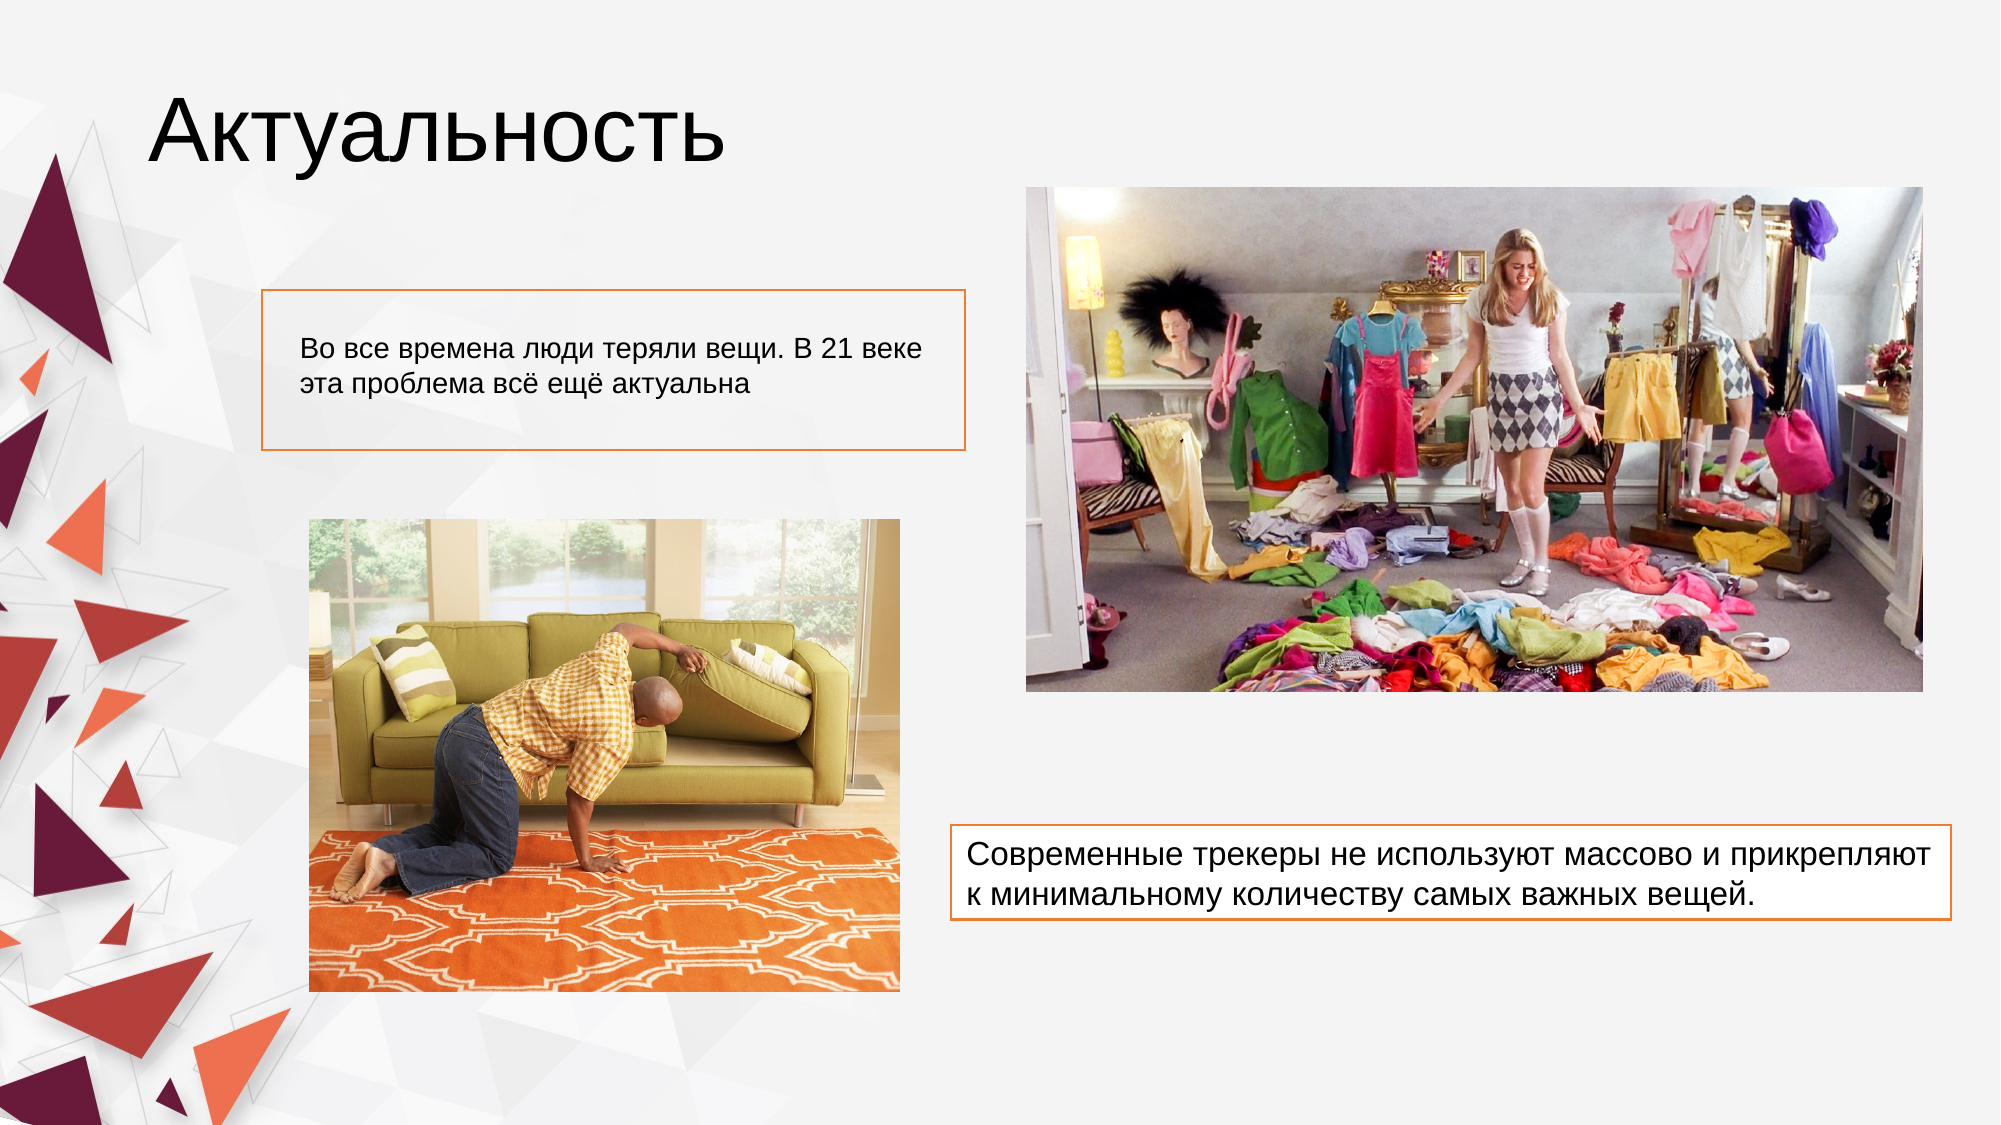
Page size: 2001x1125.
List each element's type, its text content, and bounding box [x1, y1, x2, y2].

title Актуальность [133, 57, 1859, 207]
picture [0, 0, 2000, 1125]
text_box Современные трекеры не используют массово и прикрепляют к минимальному количеству самых важных вещей. [951, 824, 1952, 920]
text_box Во все времена люди теряли вещи. В 21 веке эта проблема всё ещё актуальна [284, 322, 945, 408]
text_box [262, 290, 966, 450]
